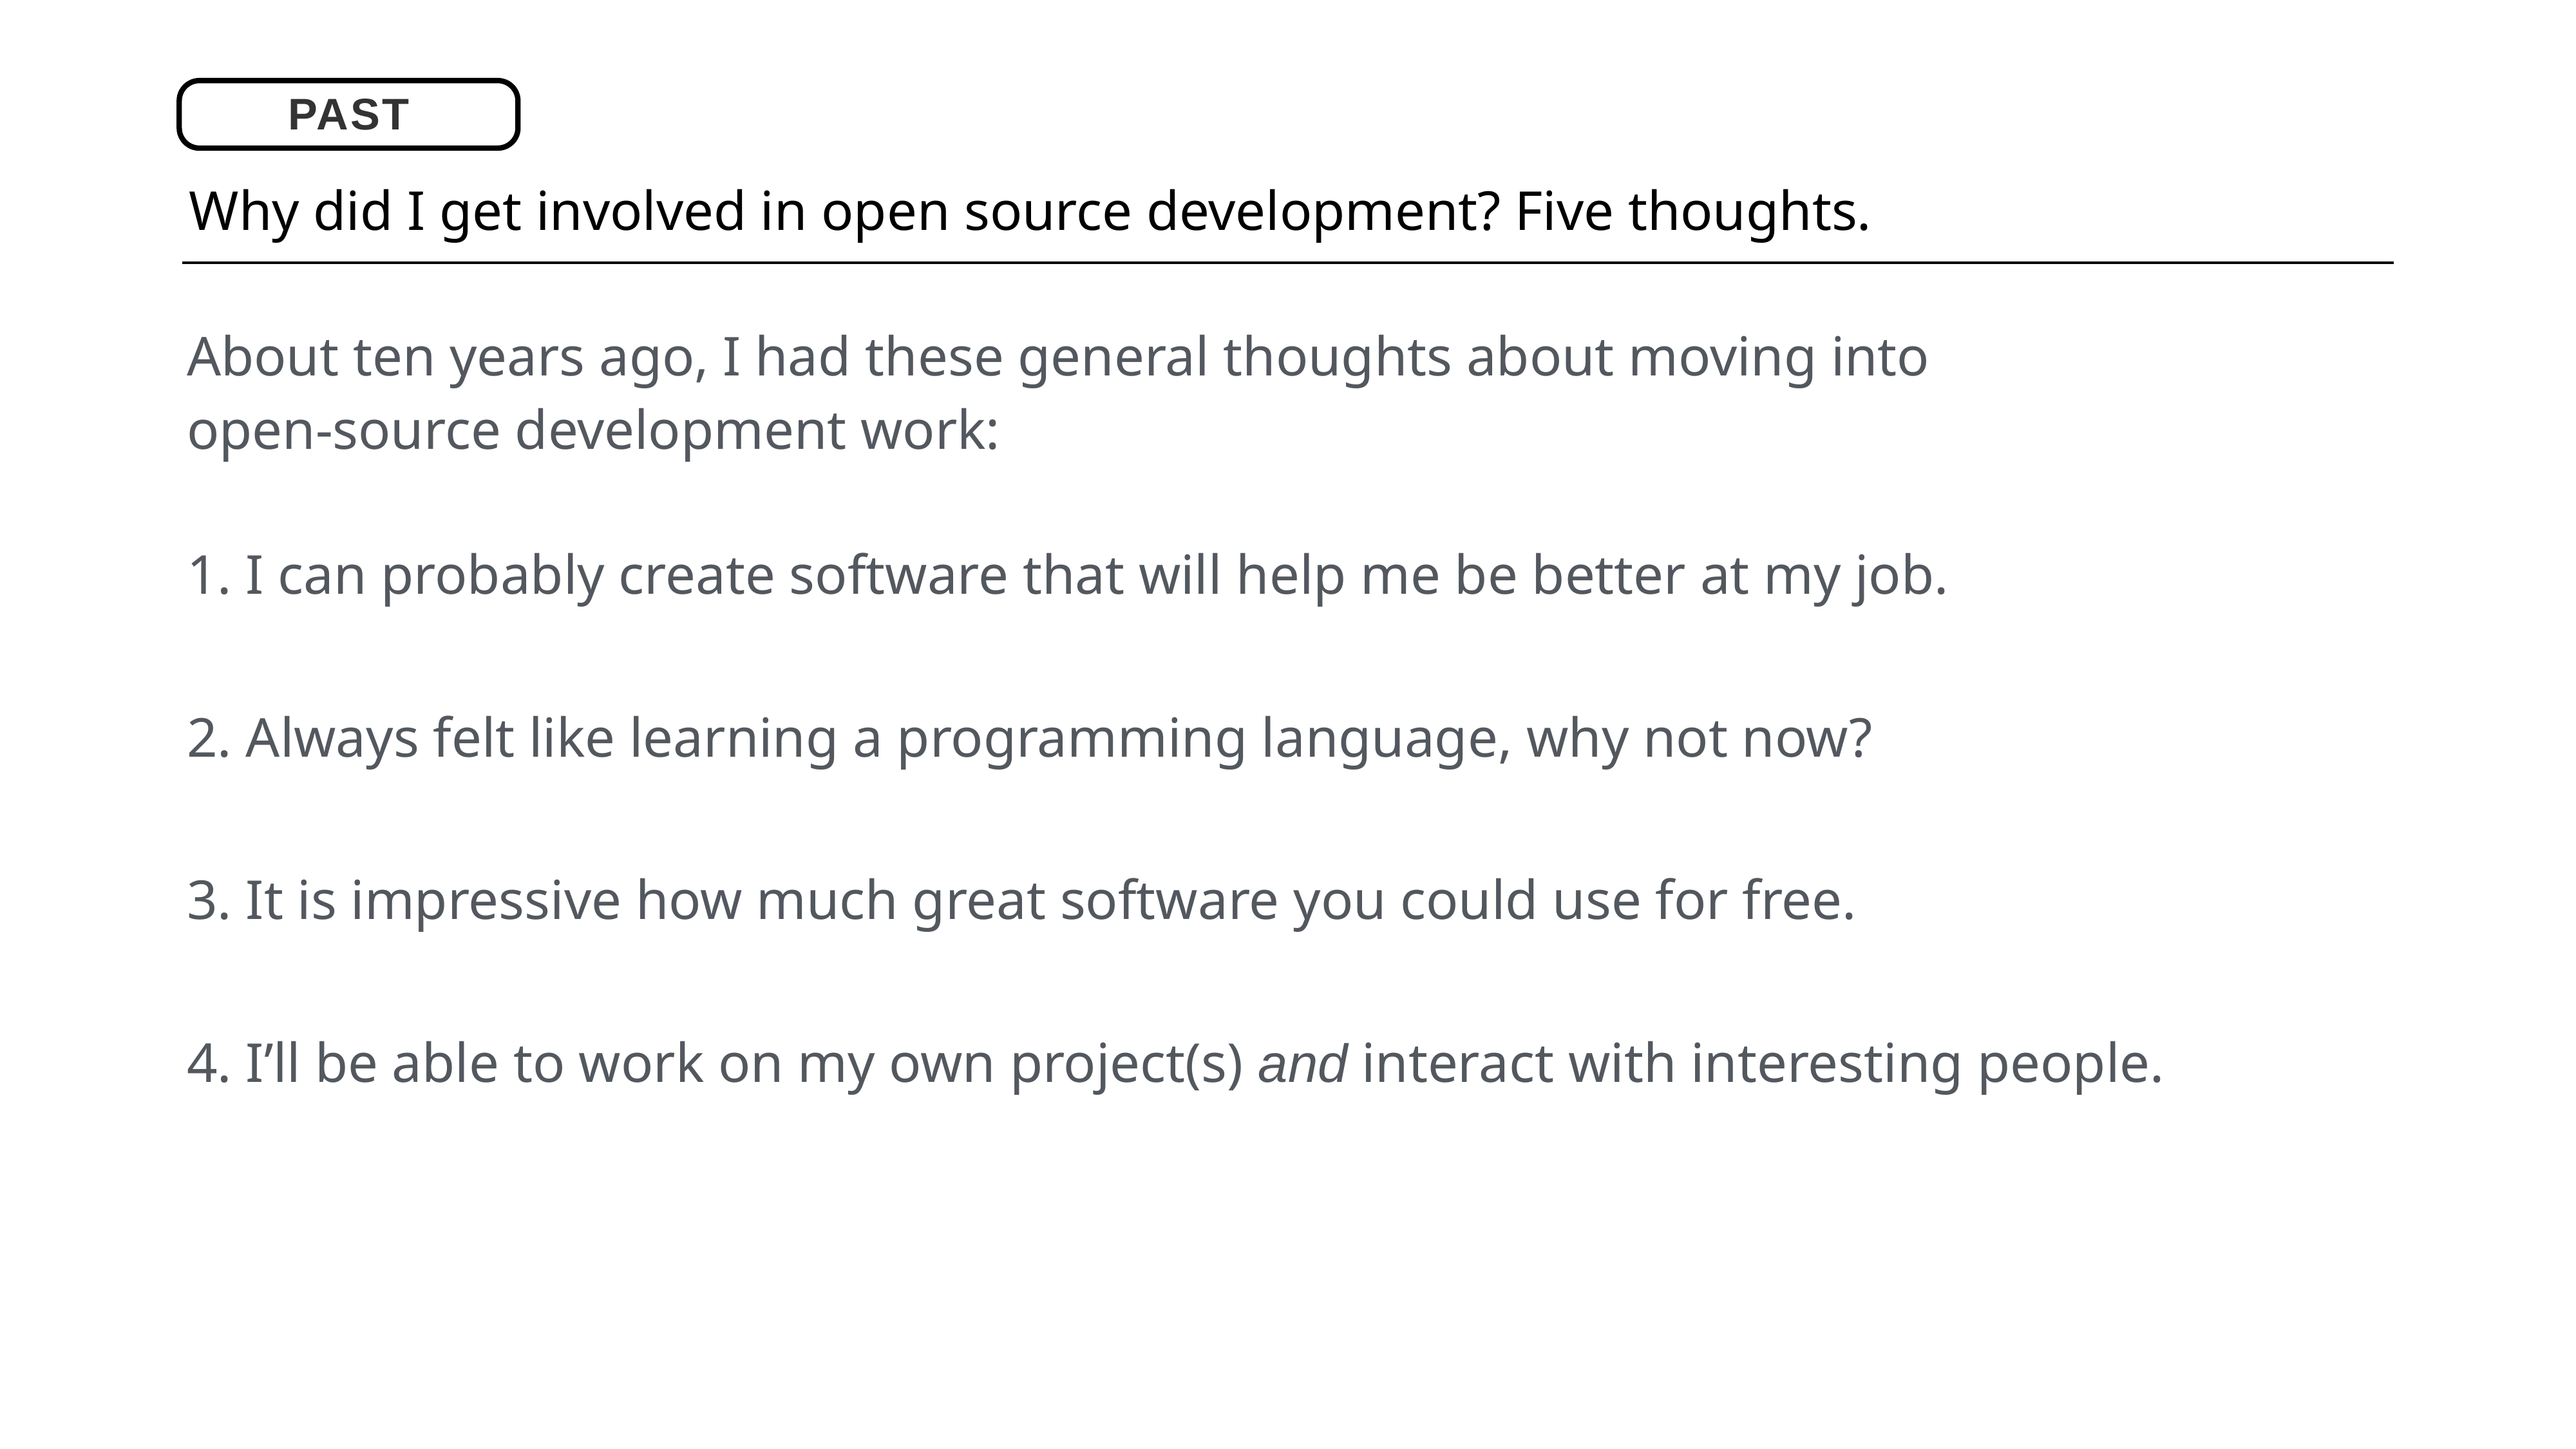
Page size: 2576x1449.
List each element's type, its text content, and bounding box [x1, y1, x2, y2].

text_box 1. I can probably create software that will help me be better at my job. [182, 531, 2394, 616]
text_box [139, 80, 558, 149]
text_box Why did I get involved in open source development? Five thoughts. [184, 167, 2392, 252]
text_box About ten years ago, I had these general thoughts about moving into open-source development work: [182, 312, 2062, 471]
text_box 2. Always felt like learning a programming language, why not now? [182, 694, 2394, 779]
text_box 3. It is impressive how much great software you could use for free. [182, 857, 2394, 942]
text_box 4. I’ll be able to work on my own project(s) and interact with interesting people. [182, 1019, 2394, 1104]
